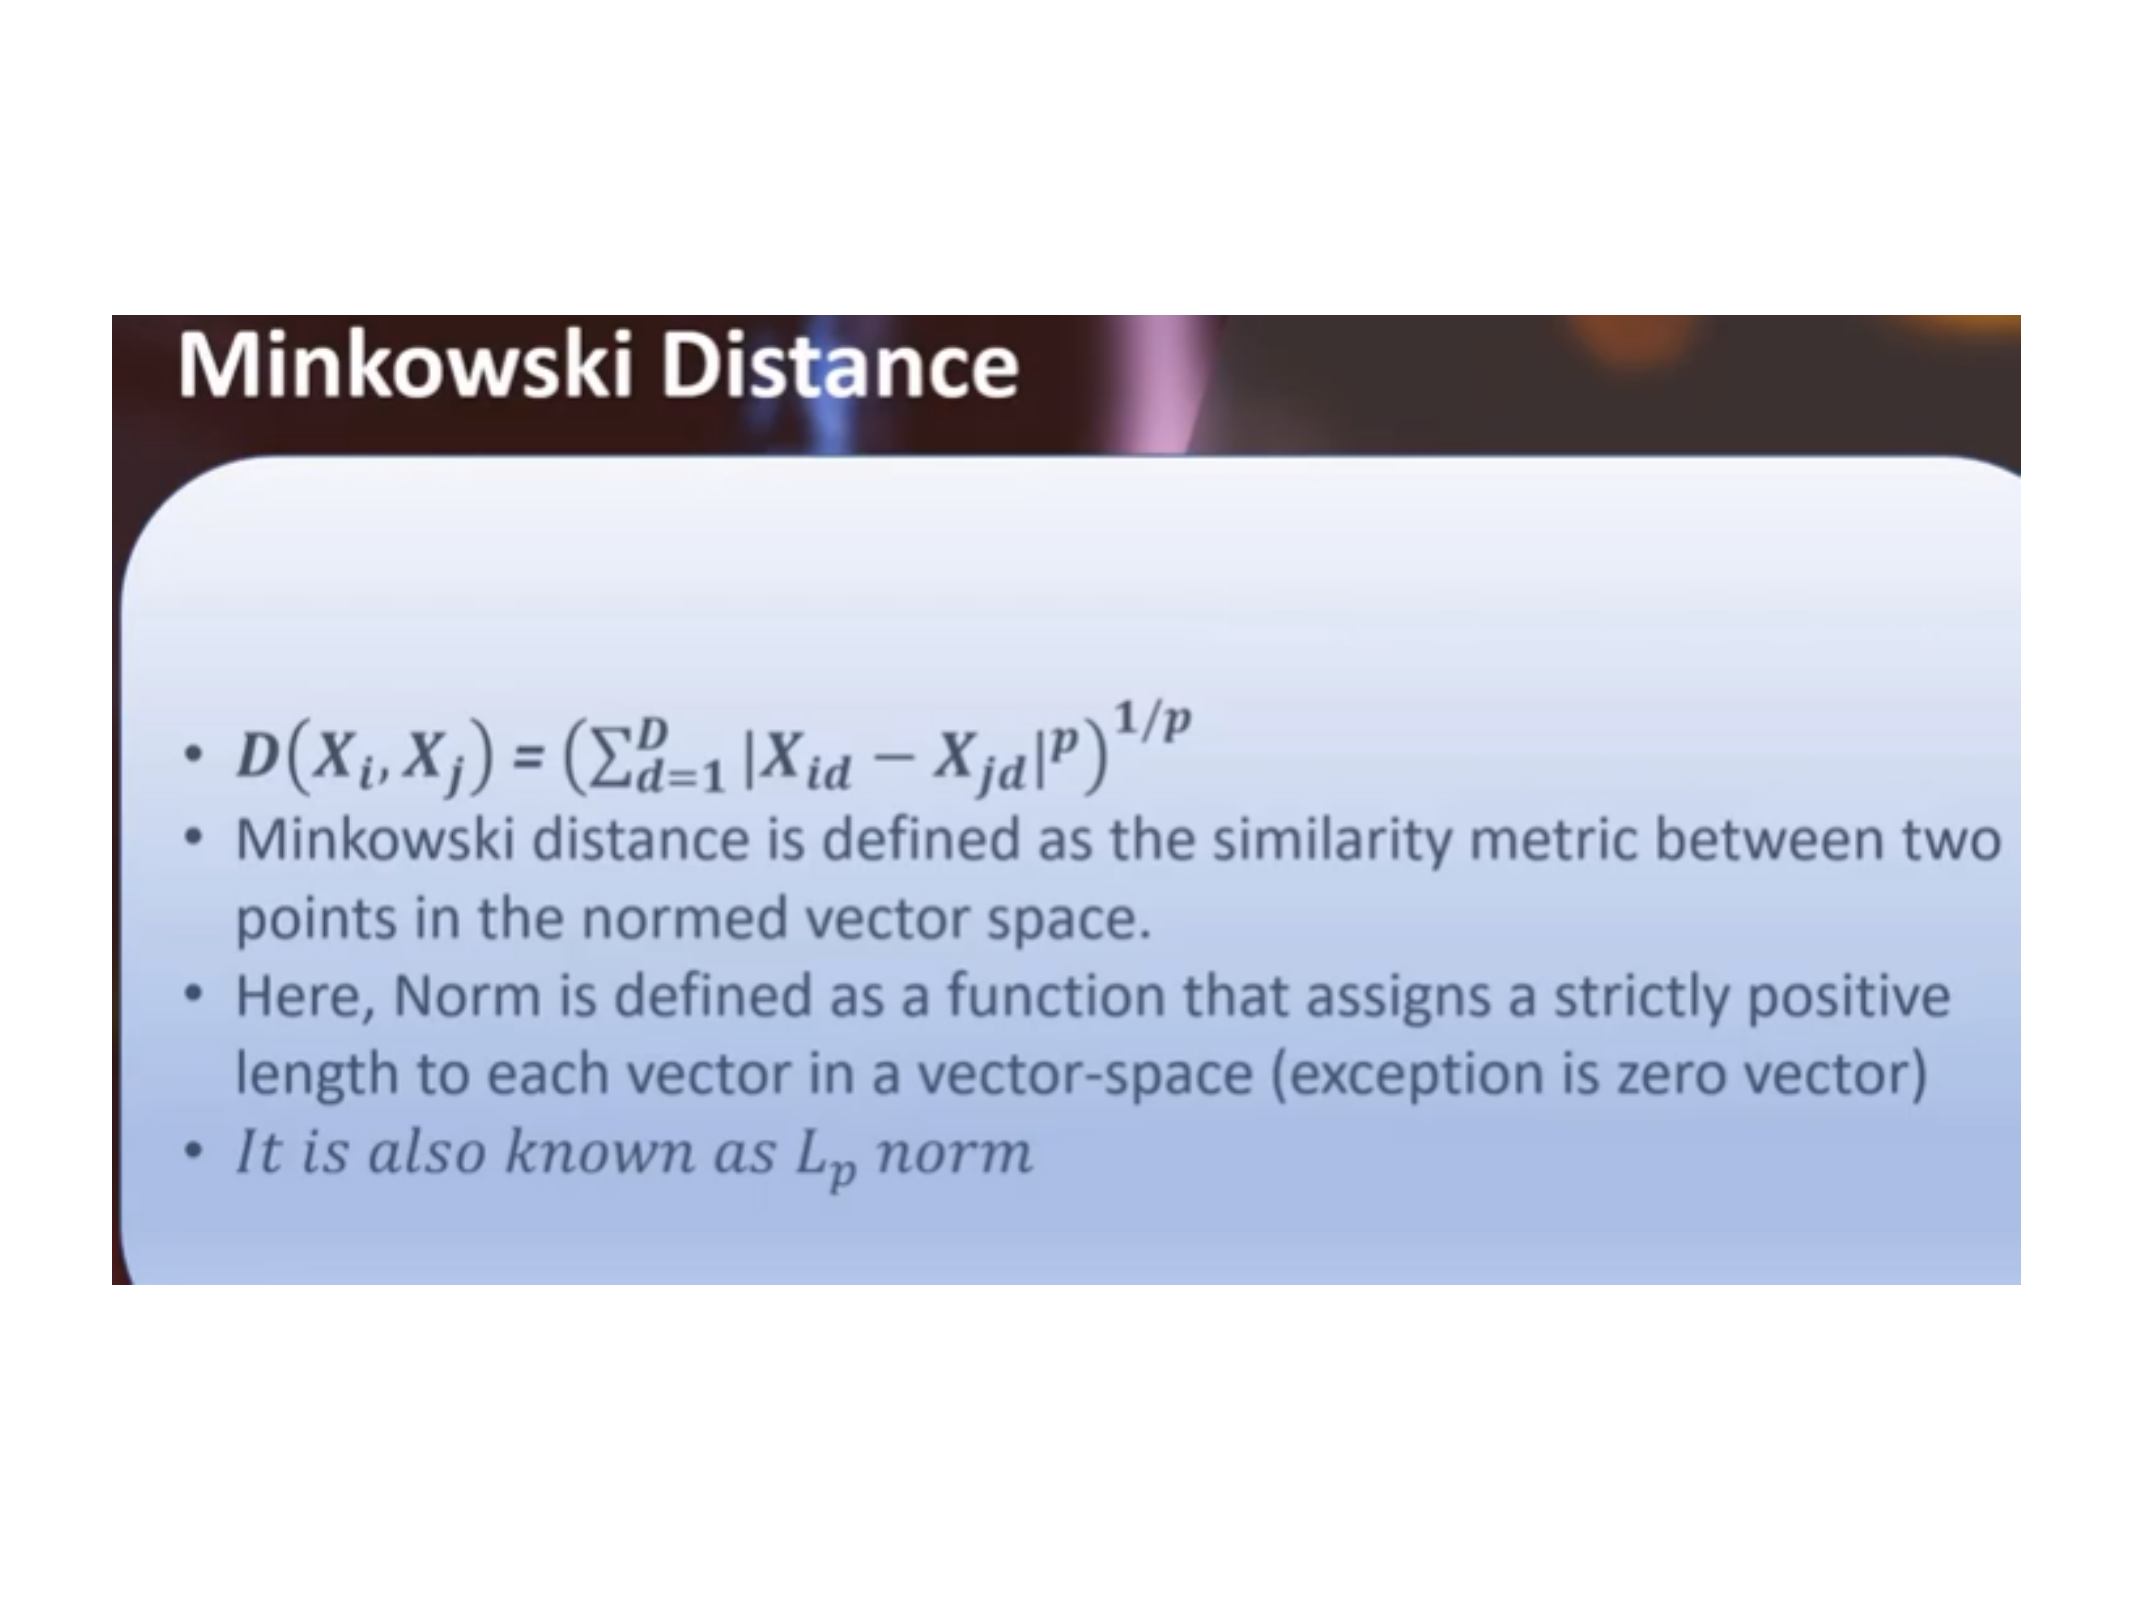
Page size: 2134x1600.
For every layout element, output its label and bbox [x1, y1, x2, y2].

picture [112, 315, 2021, 1285]
